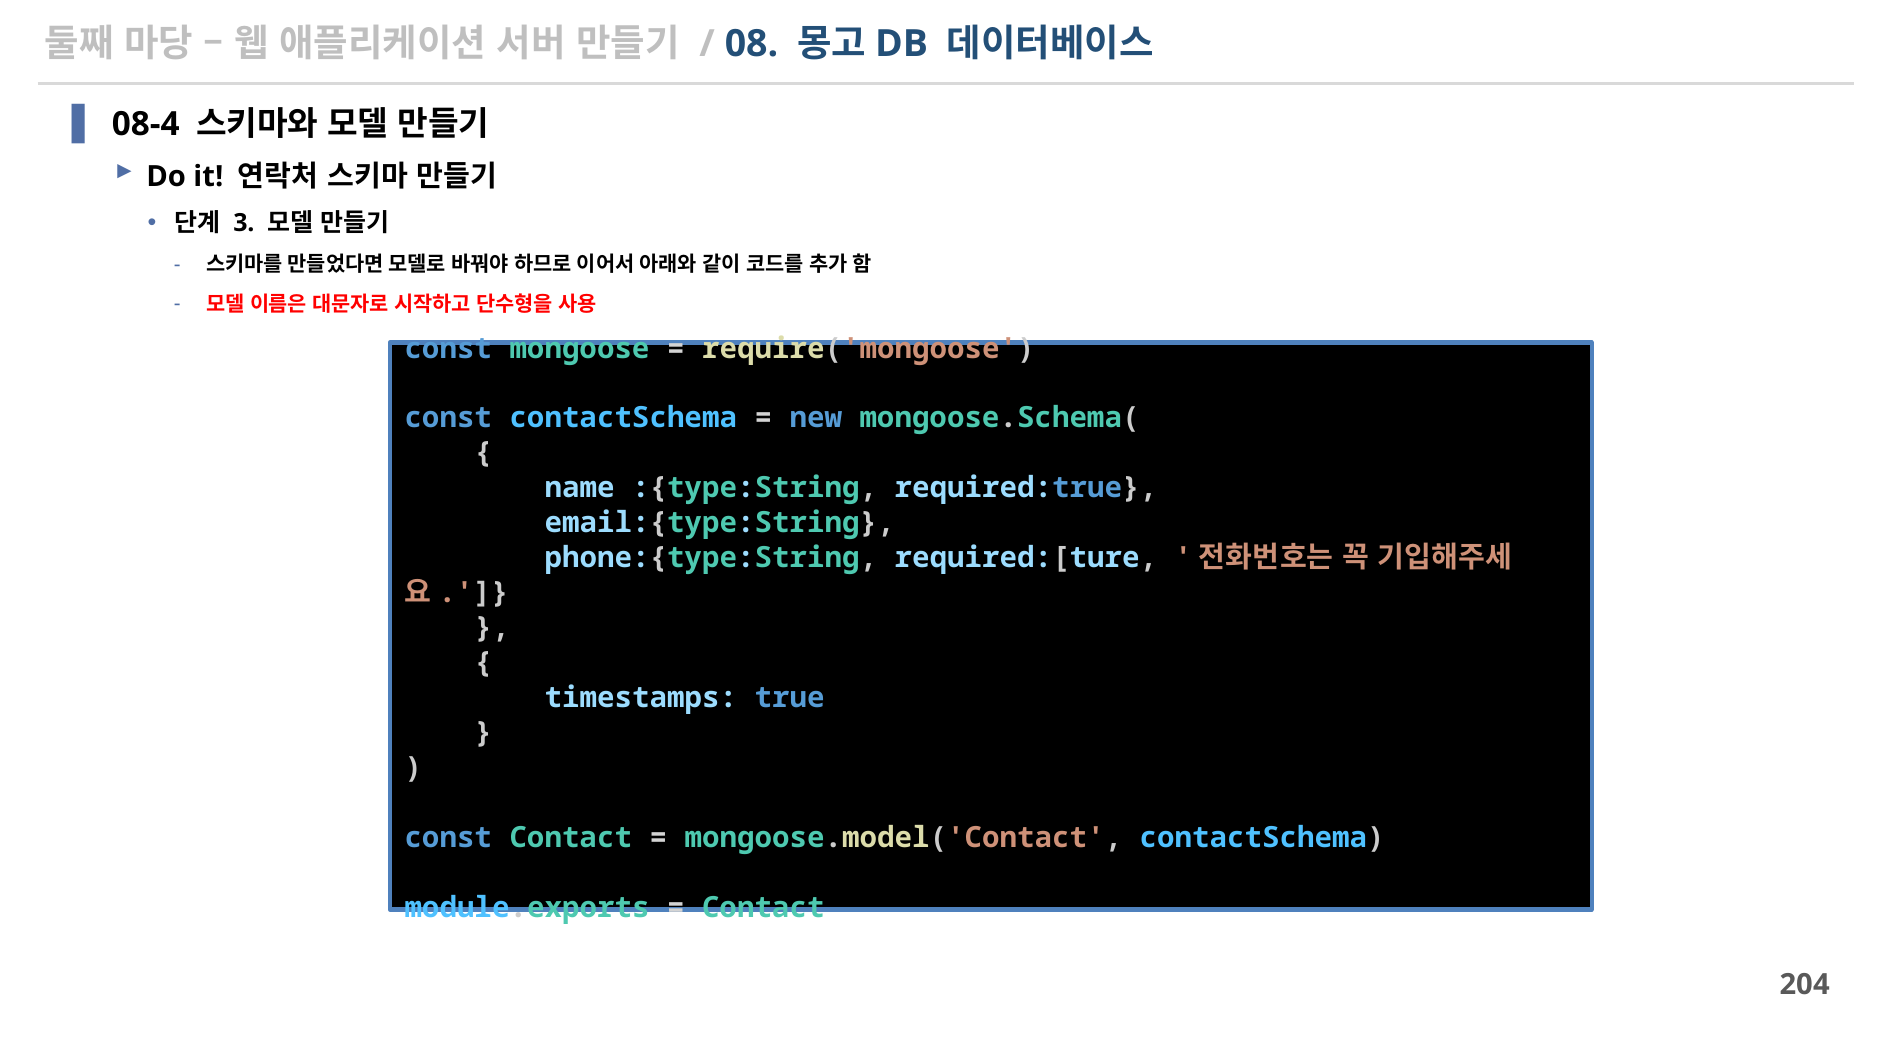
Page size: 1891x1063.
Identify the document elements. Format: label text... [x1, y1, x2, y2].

title 둘째 마당 – 웹 애플리케이션 서버 만들기 / 08. 몽고DB 데이터베이스 [29, 11, 1855, 73]
text_box const mongoose = require('mongoose') const contactSchema = new mongoose.Schema( { name :{type:String, required:true}, email:{type:String}, phone:{type:String, required:[ture, '전화번호는 꼭 기입해주세요.']} }, { timestamps: true } ) const Contact = mongoose.model('Contact', contactSchema) module.exports = Contact [388, 340, 1594, 912]
slide_number 204 [1703, 956, 1845, 1014]
list 08-4 스키마와 모델 만들기 Do it! 연락처 스키마 만들기 단계 3. 모델 만들기 스키마를 만들었다면 모델로 바꿔야 하므로 이어서 아래와 같이 코드를 추가 함 모델 이름은 대문자로 시작하고 단수형을 사용 [43, 94, 1855, 506]
